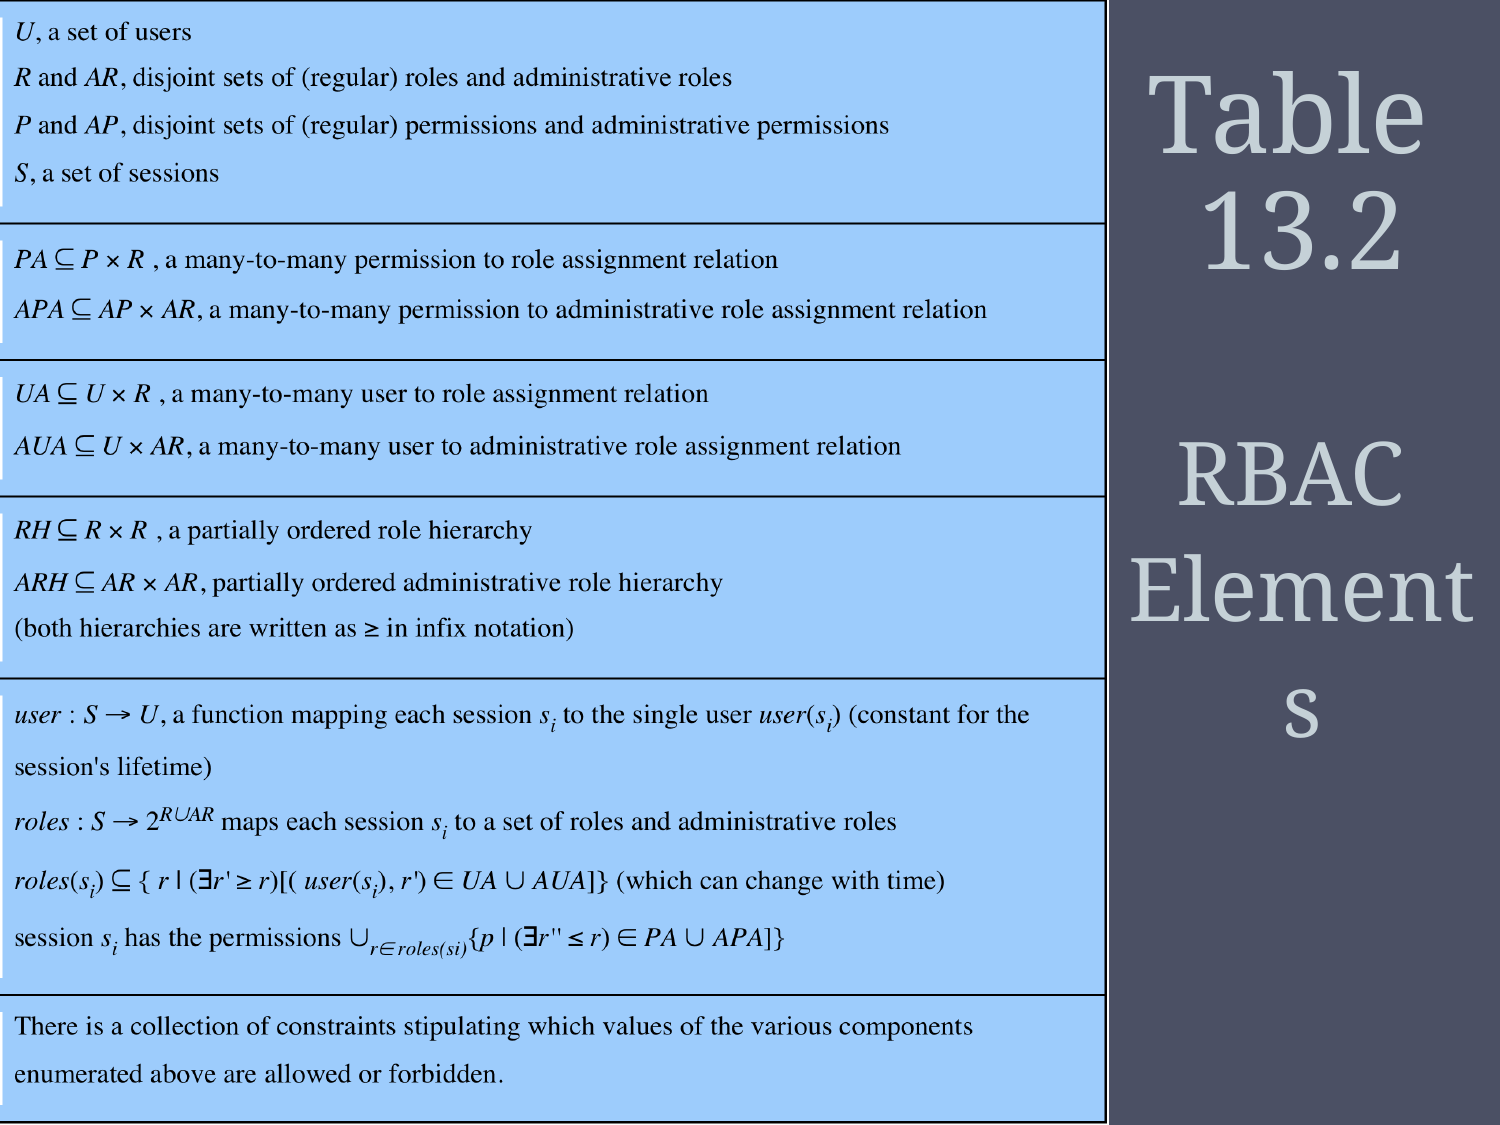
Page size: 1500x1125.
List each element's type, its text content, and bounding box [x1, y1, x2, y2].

title Table 13.2 RBAC Elements [1113, 45, 1500, 763]
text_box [0, 0, 1109, 1125]
